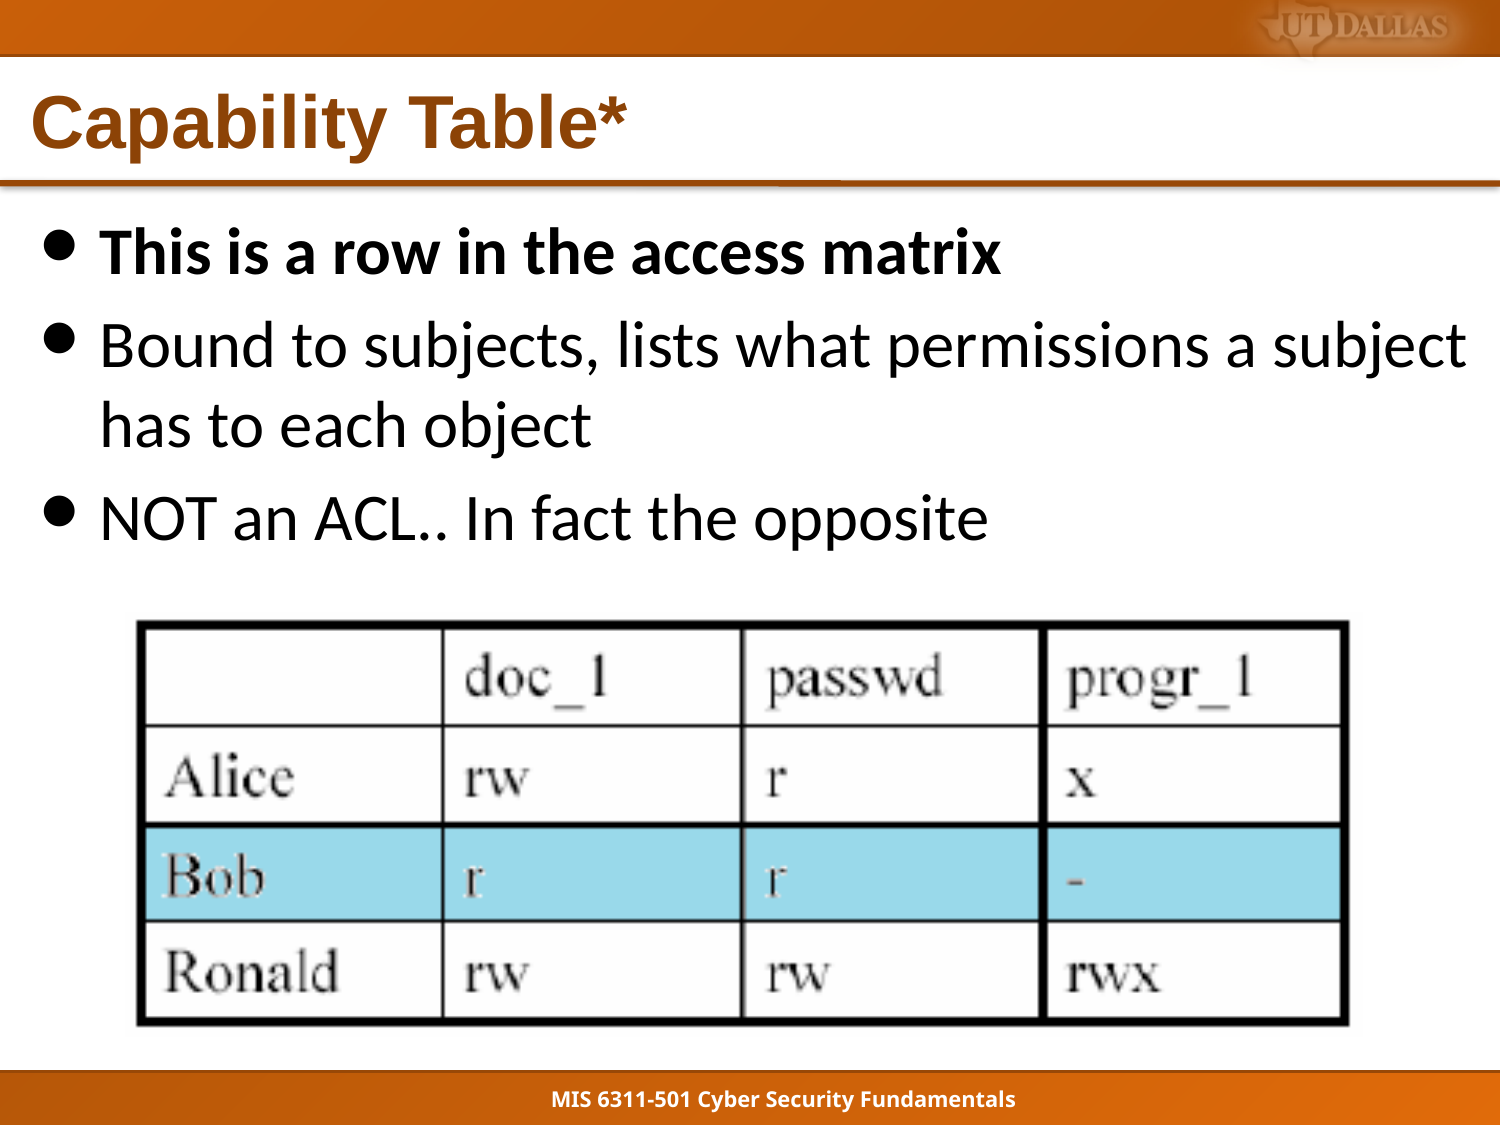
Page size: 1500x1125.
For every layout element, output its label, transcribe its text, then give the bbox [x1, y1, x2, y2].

picture [124, 612, 1363, 1037]
title Capability Table* [0, 62, 1500, 176]
picture [1218, 0, 1500, 62]
list This is a row in the access matrix Bound to subjects, lists what permissions a subject has to each object NOT an ACL.. In fact the opposite [24, 199, 1500, 1077]
